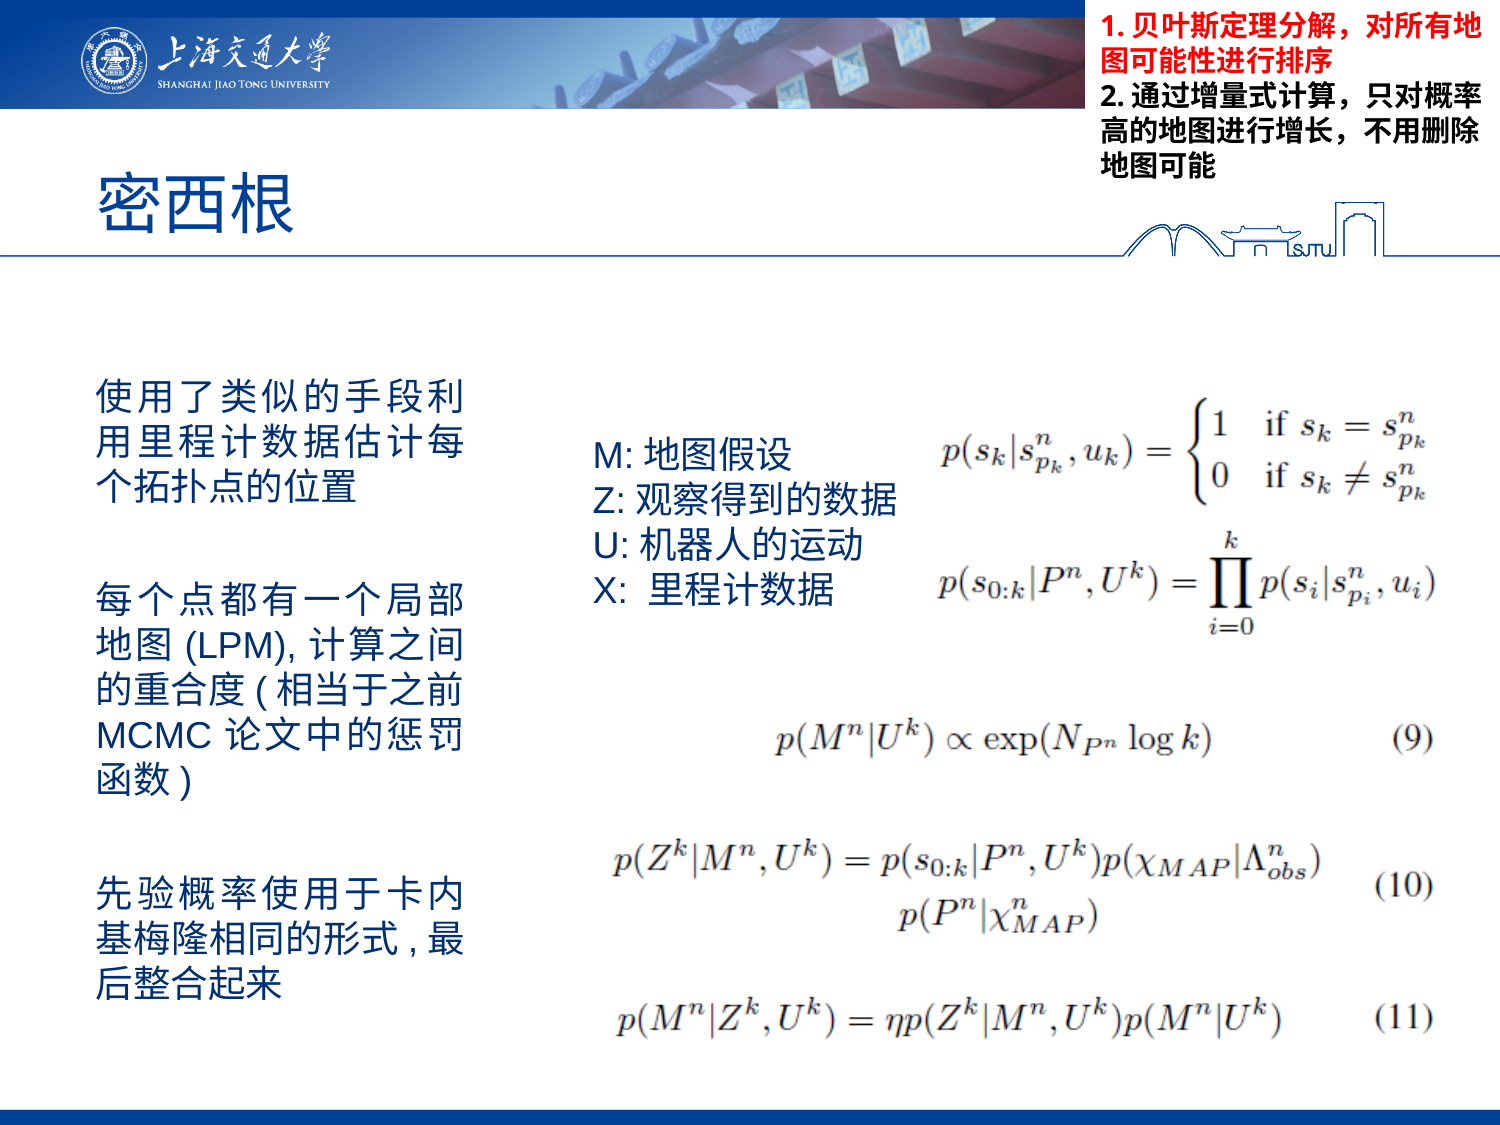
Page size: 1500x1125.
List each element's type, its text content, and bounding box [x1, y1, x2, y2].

picture [0, 18, 1085, 109]
title 密西根 [81, 159, 1455, 254]
picture [577, 693, 1455, 1049]
text_box 使用了类似的手段利用里程计数据估计每个拓扑点的位置 [81, 365, 480, 516]
picture [903, 373, 1465, 674]
text_box 先验概率使用于卡内基梅隆相同的形式,最后整合起来 [81, 862, 480, 1013]
text_box 1.贝叶斯定理分解，对所有地图可能性进行排序 2.通过增量式计算，只对概率高的地图进行增长，不用删除地图可能 [1085, 0, 1500, 190]
text_box M:地图假设 Z:观察得到的数据 U:机器人的运动 X: 里程计数据 [577, 423, 903, 619]
text_box 每个点都有一个局部地图(LPM),计算之间的重合度(相当于之前MCMC论文中的惩罚函数) [81, 568, 480, 809]
